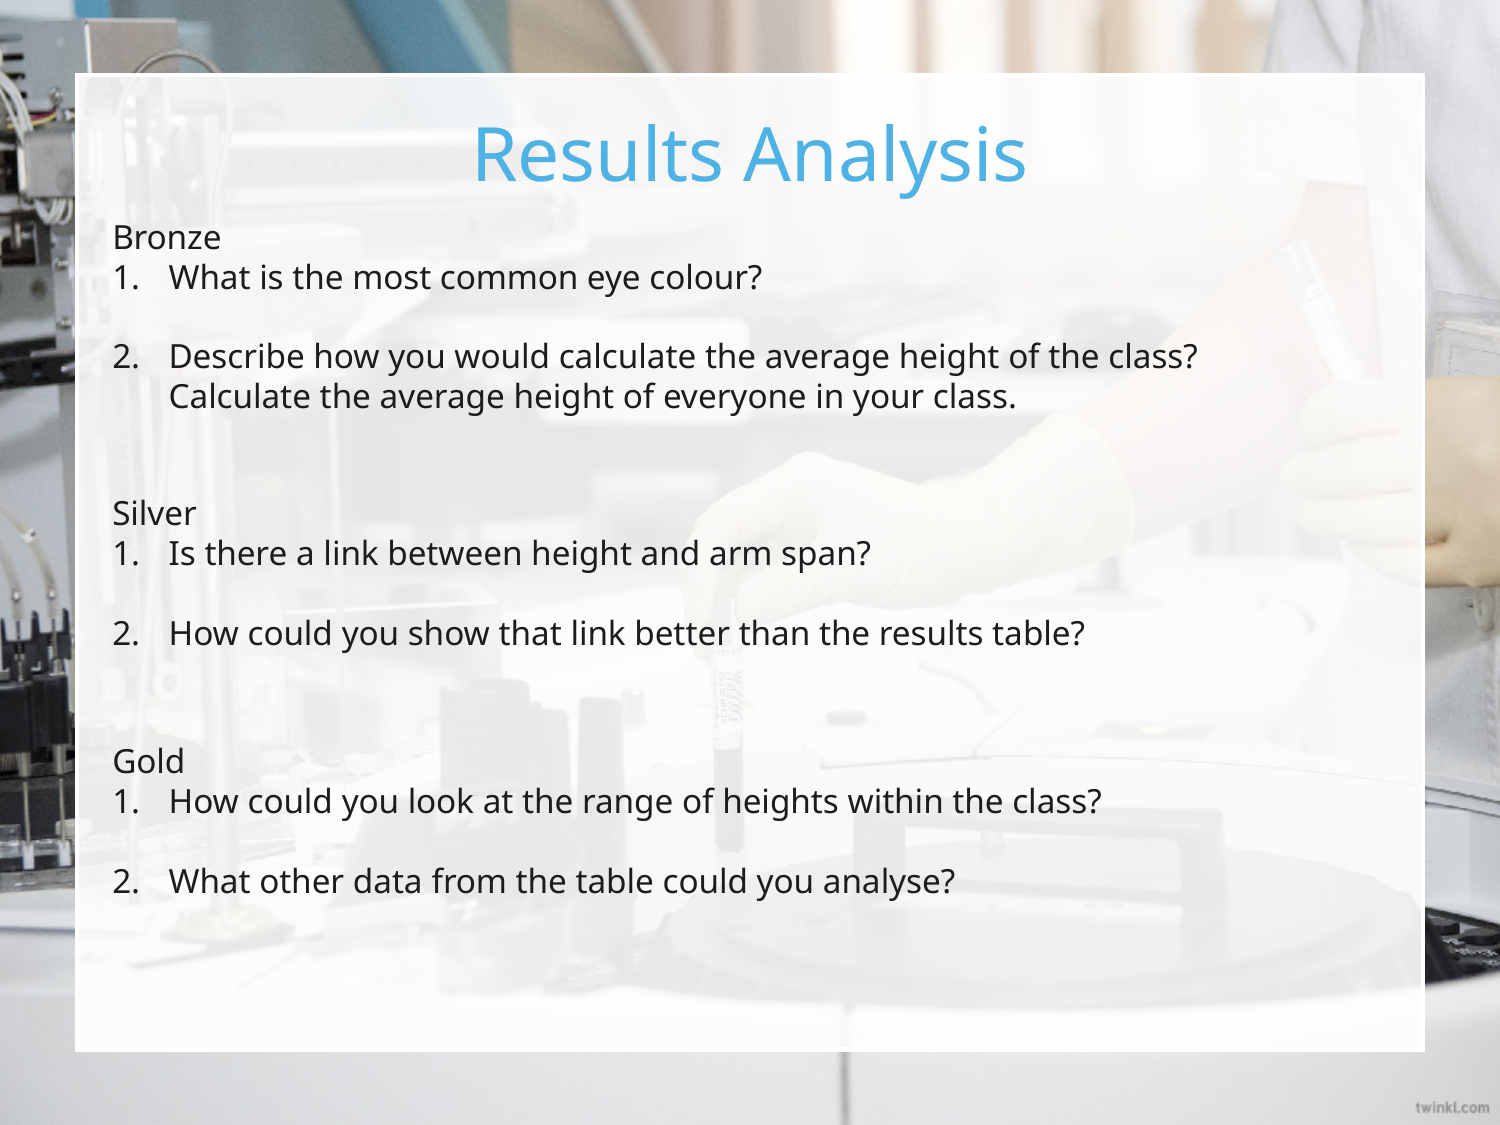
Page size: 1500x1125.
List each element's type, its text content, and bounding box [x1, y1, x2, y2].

text_box Silver Is there a link between height and arm span? How could you show that link better than the results table? [112, 492, 1270, 652]
text_box Results Analysis [112, 89, 1388, 215]
text_box Gold How could you look at the range of heights within the class? What other data from the table could you analyse? [112, 740, 1270, 901]
picture [0, 0, 1500, 1125]
text_box Bronze What is the most common eye colour? Describe how you would calculate the average height of the class? Calculate the average height of everyone in your class. [112, 215, 1270, 416]
